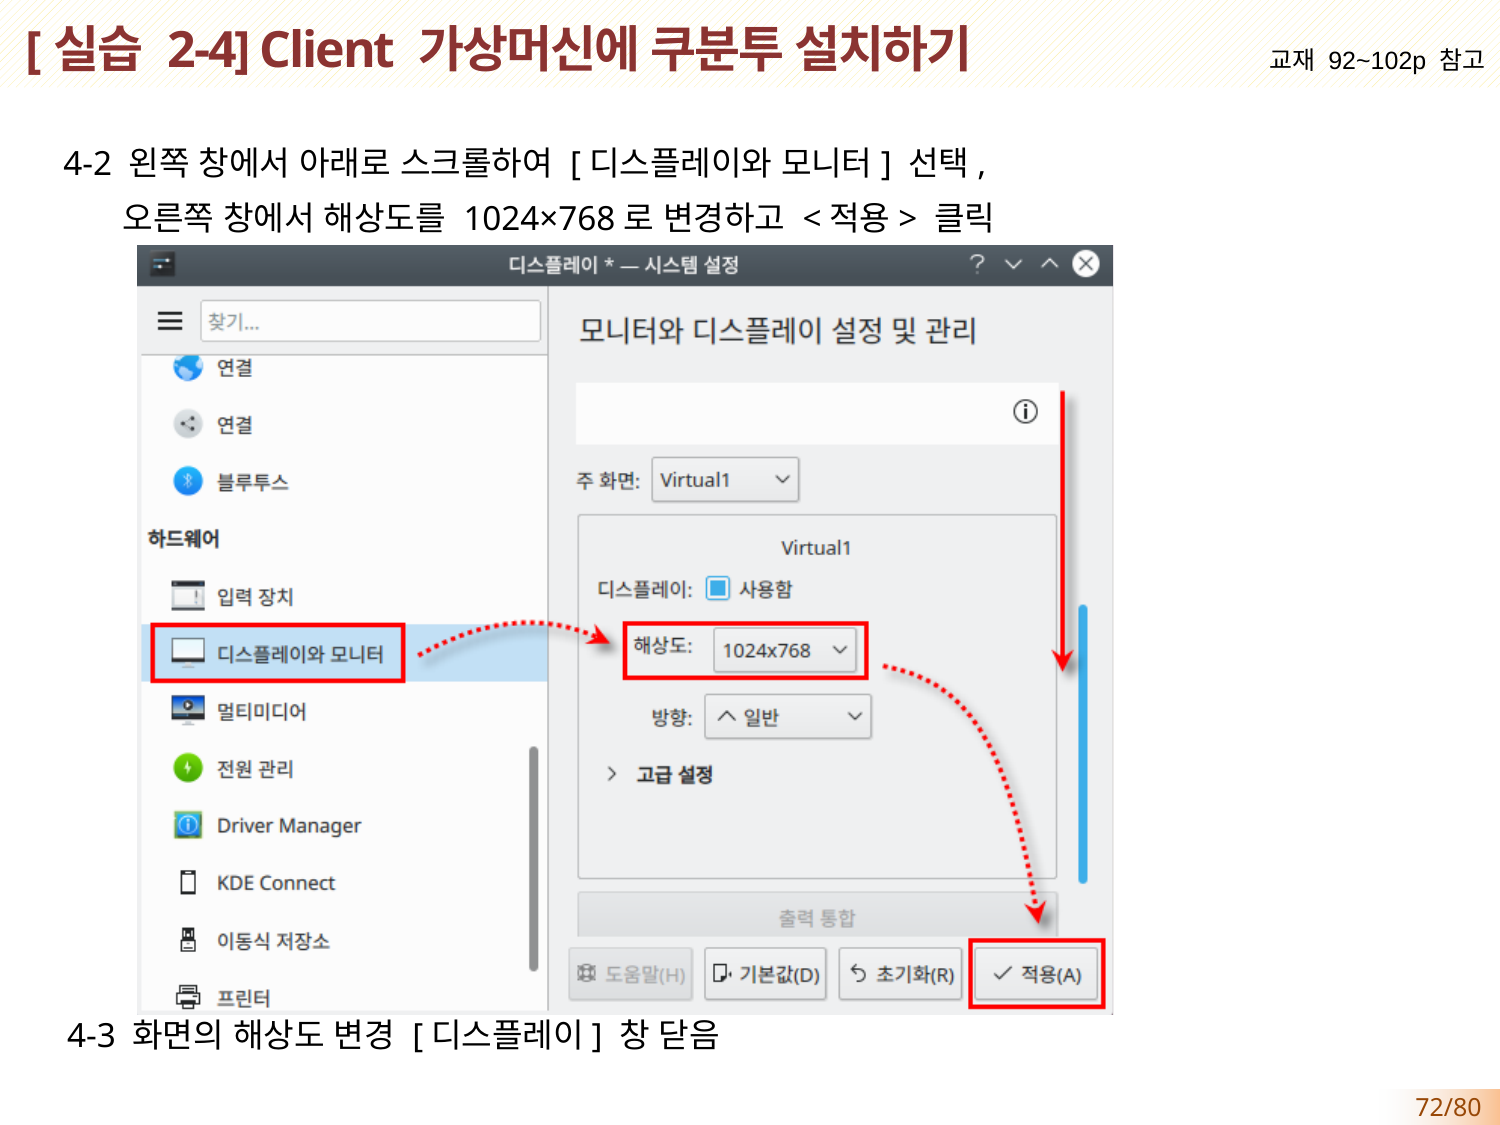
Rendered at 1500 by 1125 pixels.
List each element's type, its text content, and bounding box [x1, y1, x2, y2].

title [실습 2-4] Client 가상머신에 쿠분투 설치하기 [10, 8, 1288, 87]
text_box 교재 92~102p 참고 [1254, 36, 1500, 82]
list 4-2 왼쪽 창에서 아래로 스크롤하여 [디스플레이와 모니터] 선택, 오른쪽 창에서 해상도를 1024×768로 변경하고 <적용> 클릭 4-3 화면의 해상도 변경 [디스플레이] 창 닫음 [10, 126, 1481, 1125]
picture [136, 244, 1114, 1015]
